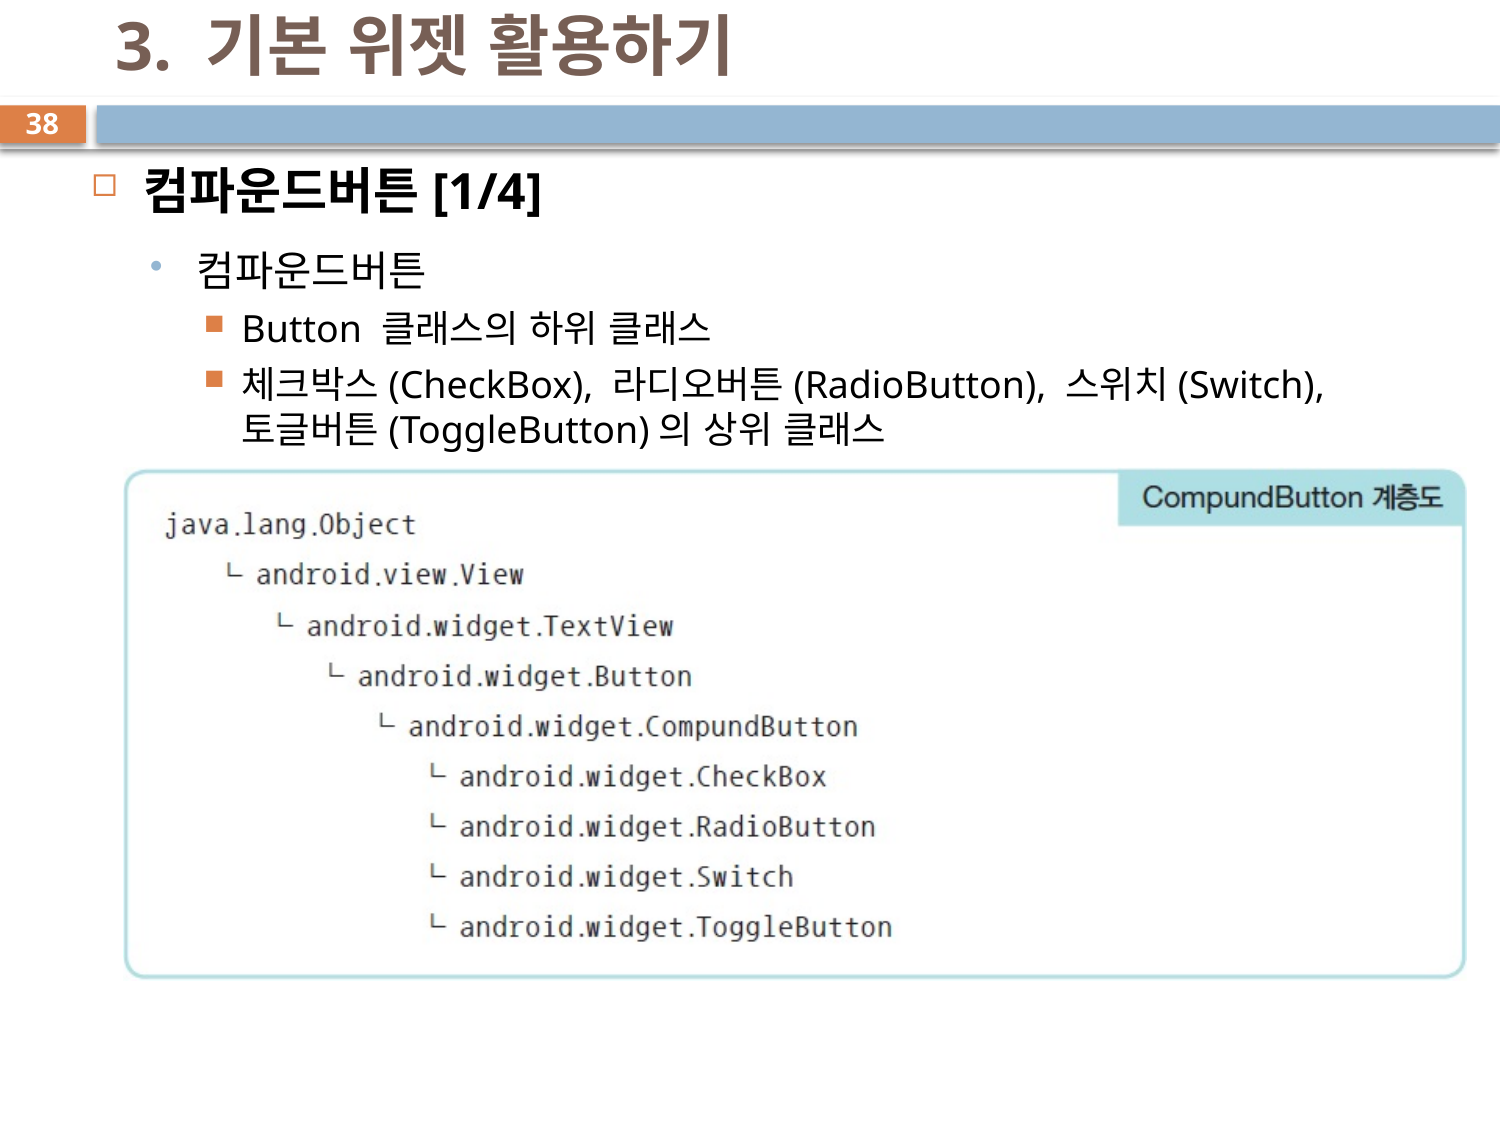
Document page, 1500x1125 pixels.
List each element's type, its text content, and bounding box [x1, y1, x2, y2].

picture [123, 467, 1467, 981]
slide_number 38 [0, 105, 87, 146]
list 컴파운드버튼[1/4] 컴파운드버튼 Button 클래스의 하위 클래스 체크박스(CheckBox), 라디오버튼(RadioButton), 스위치(Switch), 토글버튼(ToggleButton)의 상위 클래스 [76, 152, 1459, 1047]
title 3. 기본 위젯 활용하기 [100, 0, 1438, 100]
